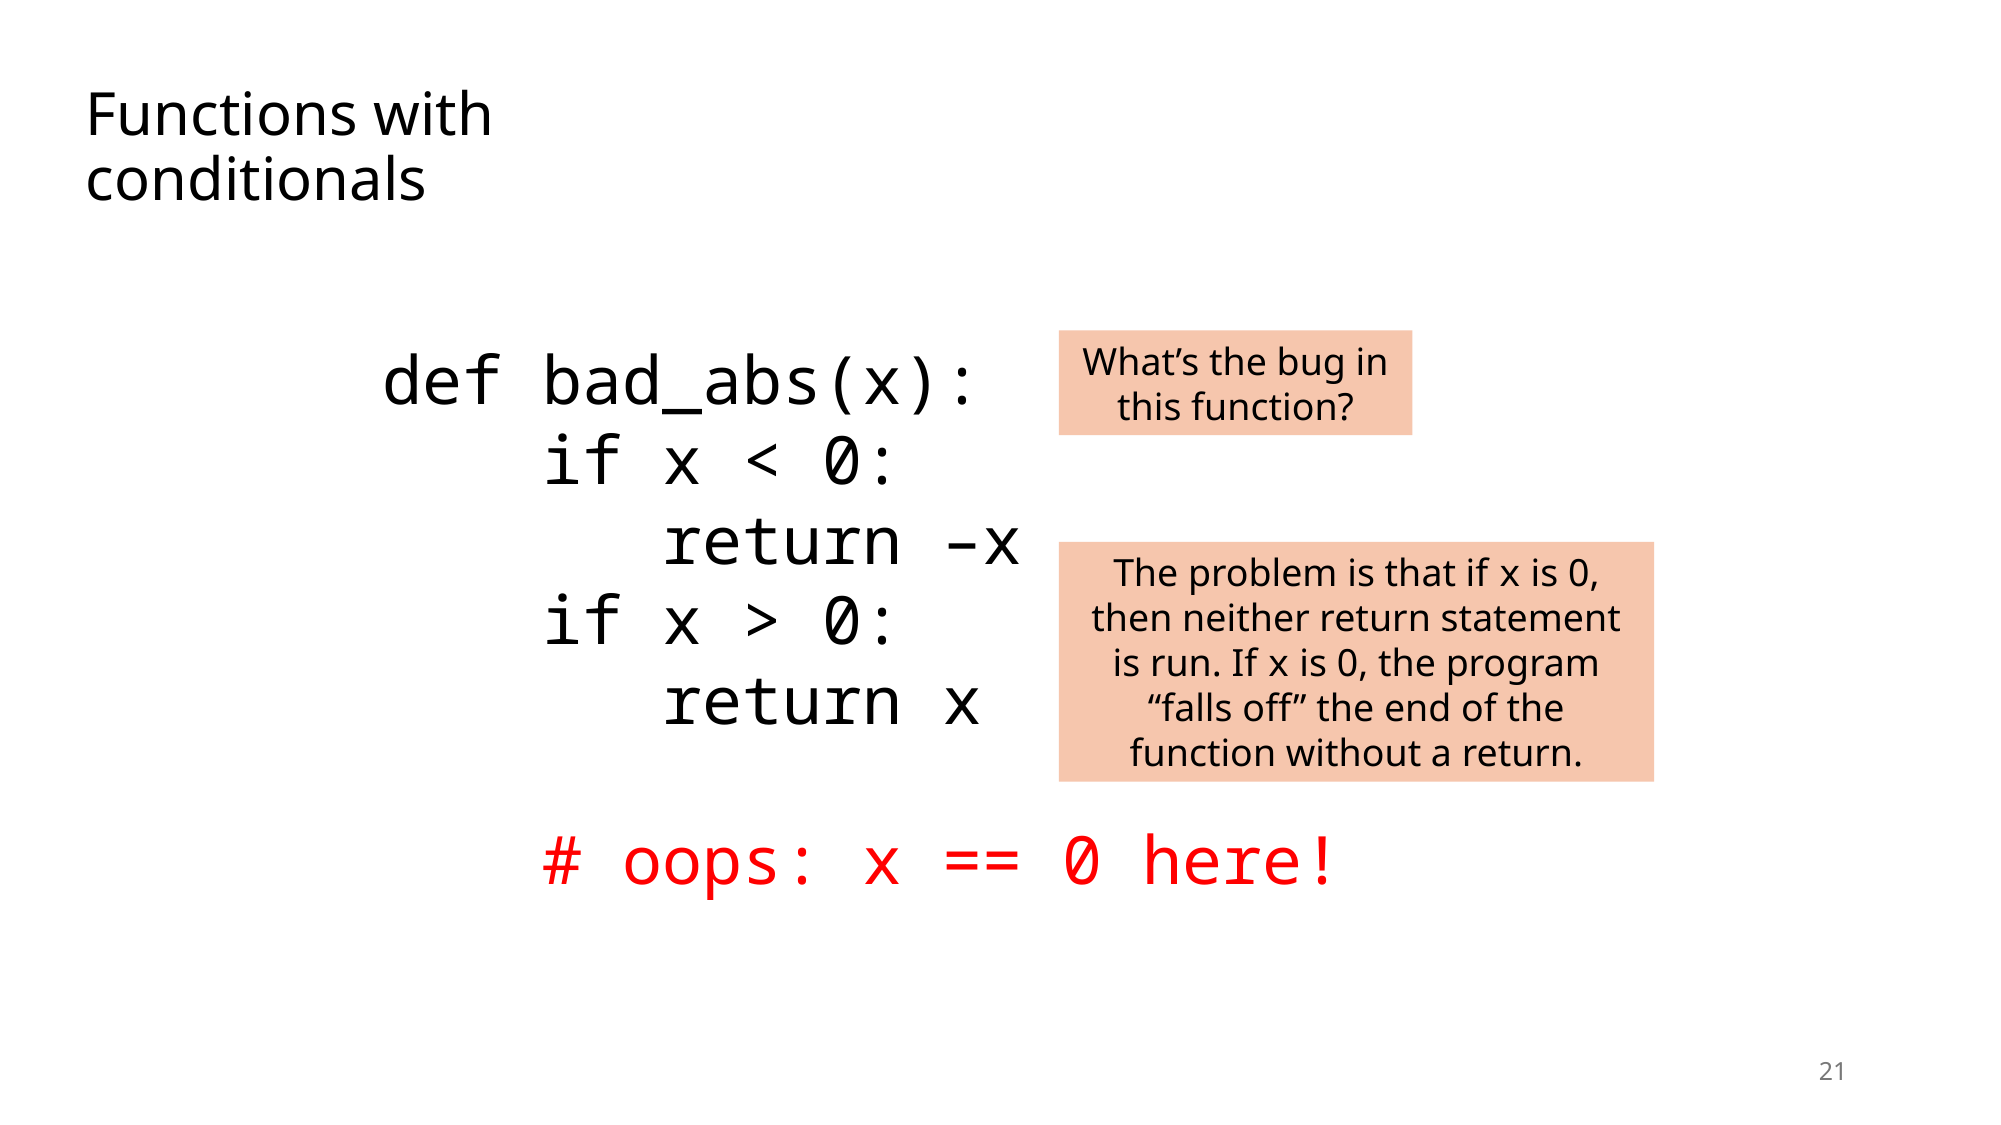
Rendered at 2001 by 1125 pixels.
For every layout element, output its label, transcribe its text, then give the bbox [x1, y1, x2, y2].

text_box What’s the bug in this function? [1058, 330, 1413, 436]
text_box The problem is that if x is 0, then neither return statement is run. If x is 0, the program “falls off” the end of the function without a return. [1058, 541, 1655, 782]
slide_number 21 [1412, 1042, 1863, 1103]
text_box def bad_abs(x): if x < 0: return –x if x > 0: return x # oops: x == 0 here! [367, 330, 1358, 905]
title Functions with conditionals [70, 75, 796, 293]
